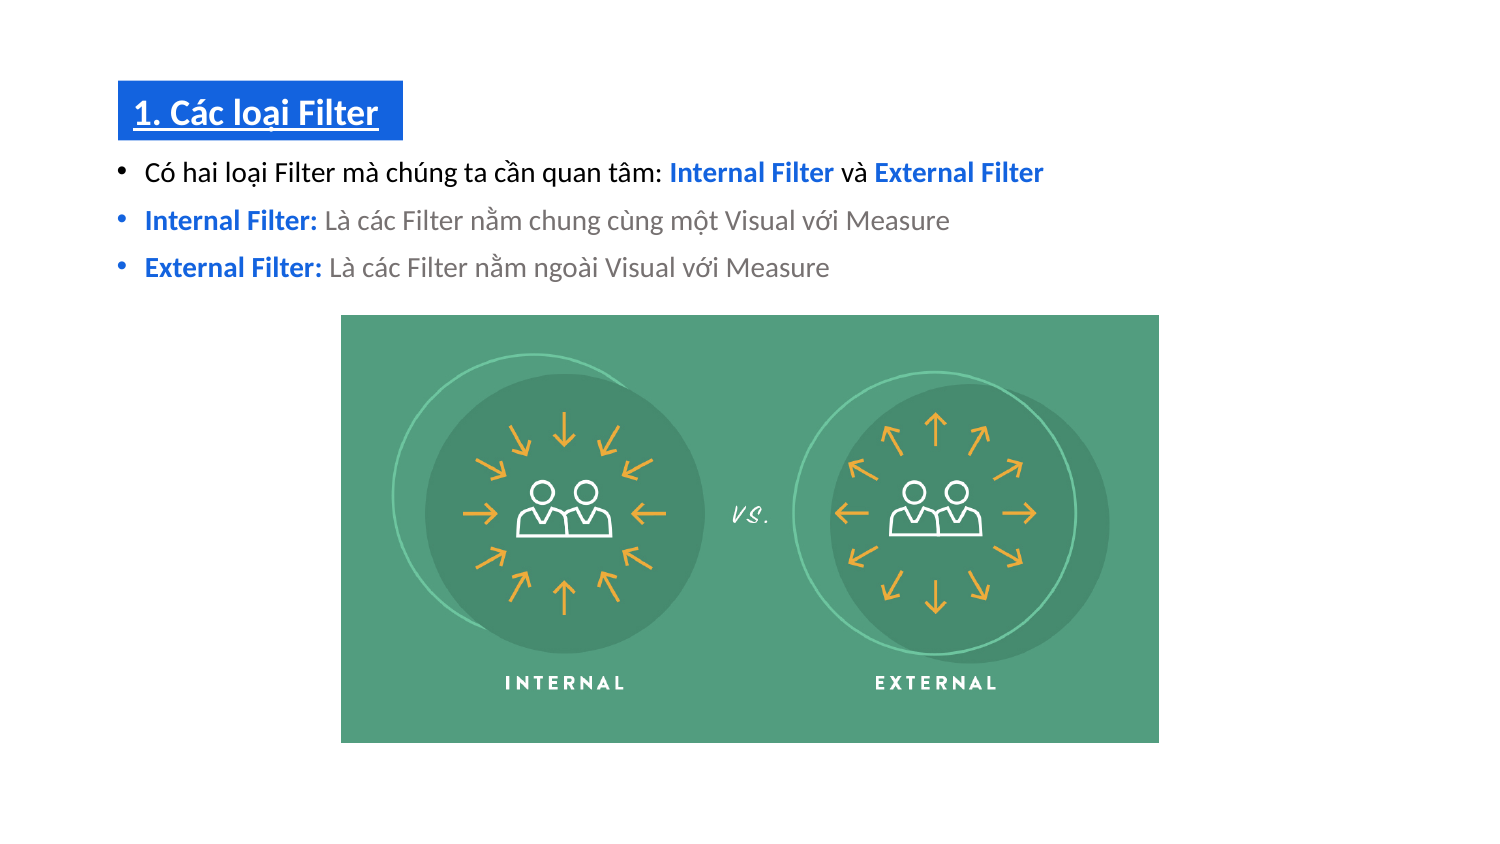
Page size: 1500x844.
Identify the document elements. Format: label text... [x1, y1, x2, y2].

text_box Có hai loại Filter mà chúng ta cần quan tâm: Internal Filter và External Filter Internal Filter: Là các Filter nằm chung cùng một Visual với Measure External Filter: Là các Filter nằm ngoài Visual với Measure [102, 145, 1106, 338]
text_box 1. Các loại Filter [118, 80, 403, 141]
picture [341, 315, 1159, 743]
